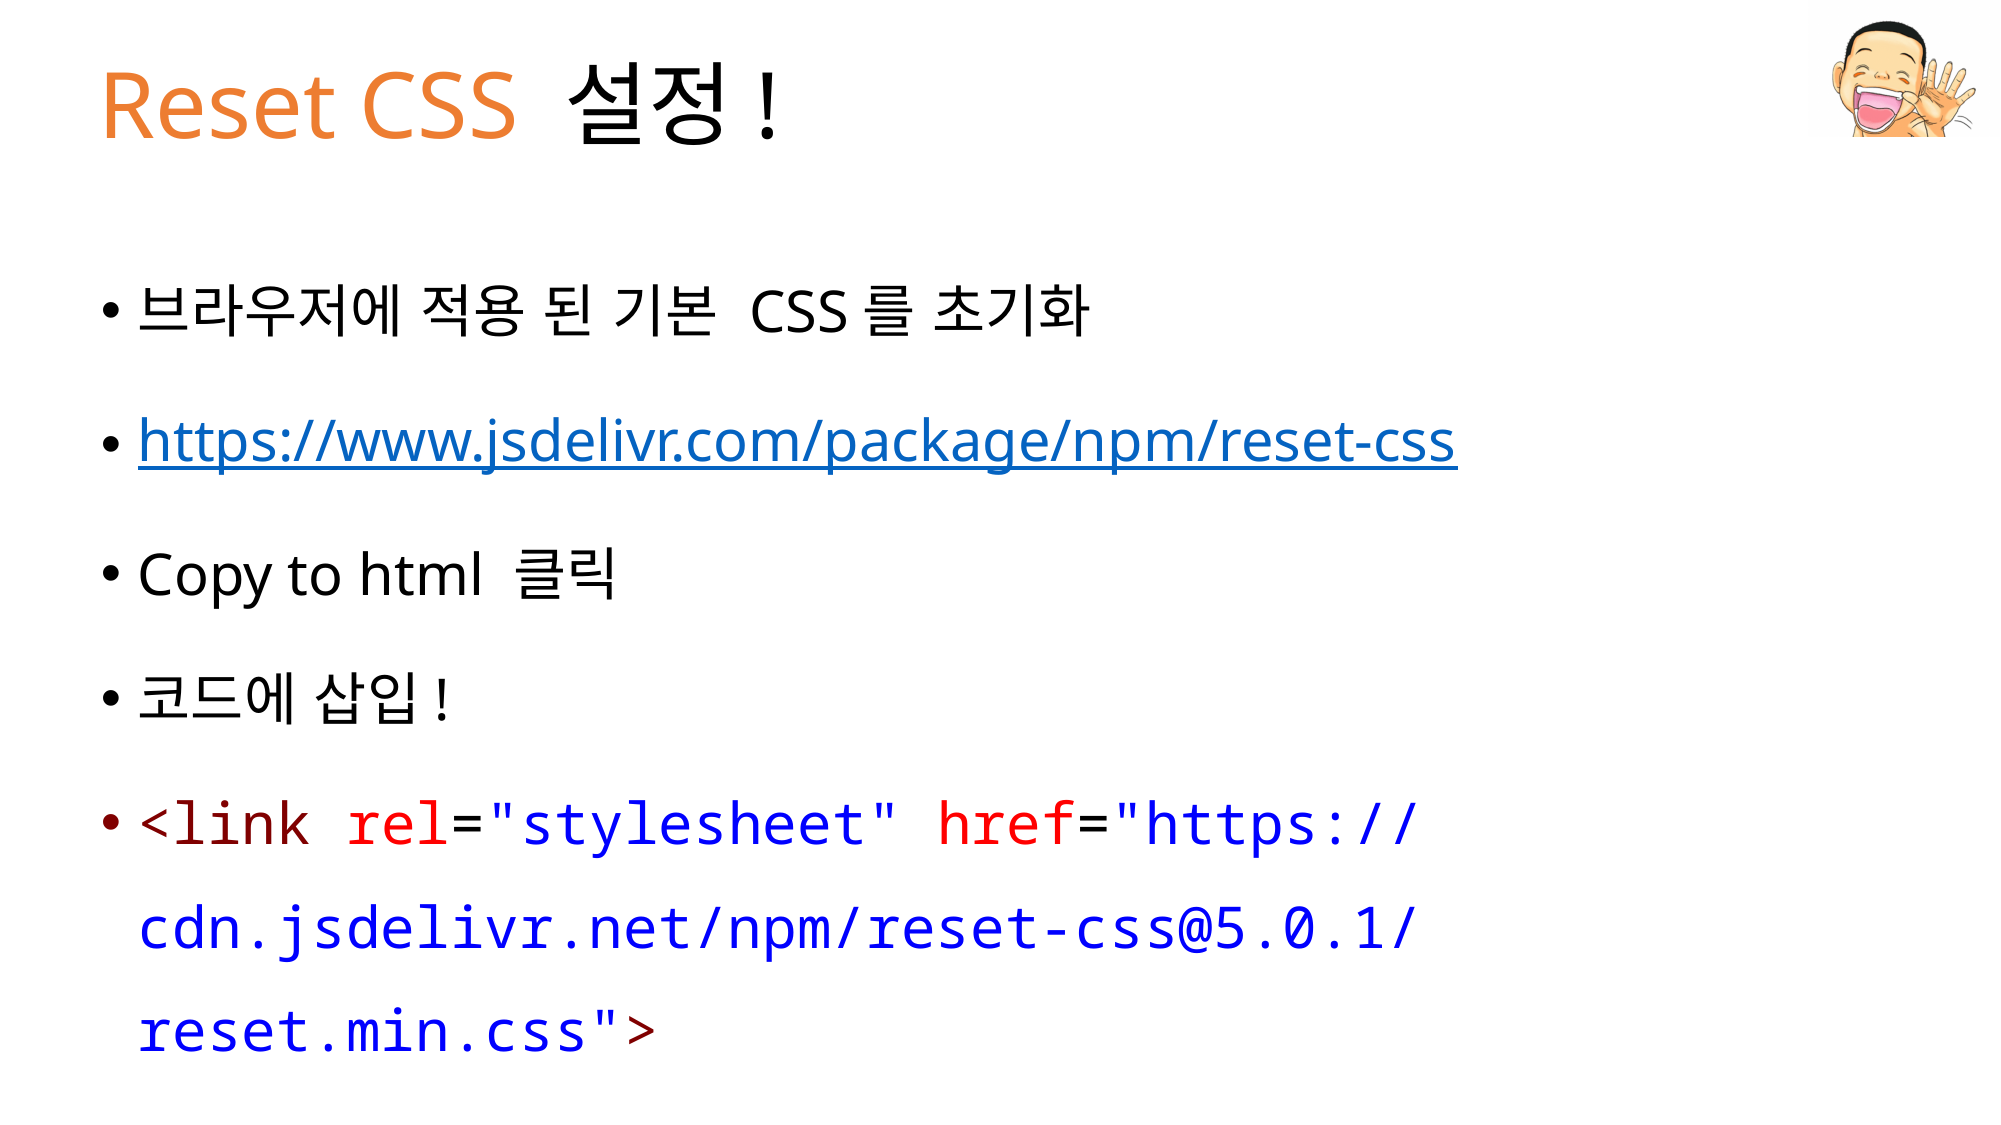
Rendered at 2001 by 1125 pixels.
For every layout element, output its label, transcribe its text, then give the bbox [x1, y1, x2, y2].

title Reset CSS 설정! [83, 0, 1931, 218]
list 브라우저에 적용 된 기본 CSS를 초기화 https://www.jsdelivr.com/package/npm/reset-css Copy to html 클릭 코드에 삽입! <link rel="stylesheet" href="https://cdn.jsdelivr.net/npm/reset-css@5.0.1/reset.min.css"> [85, 233, 1863, 1077]
picture [1931, 0, 2000, 137]
